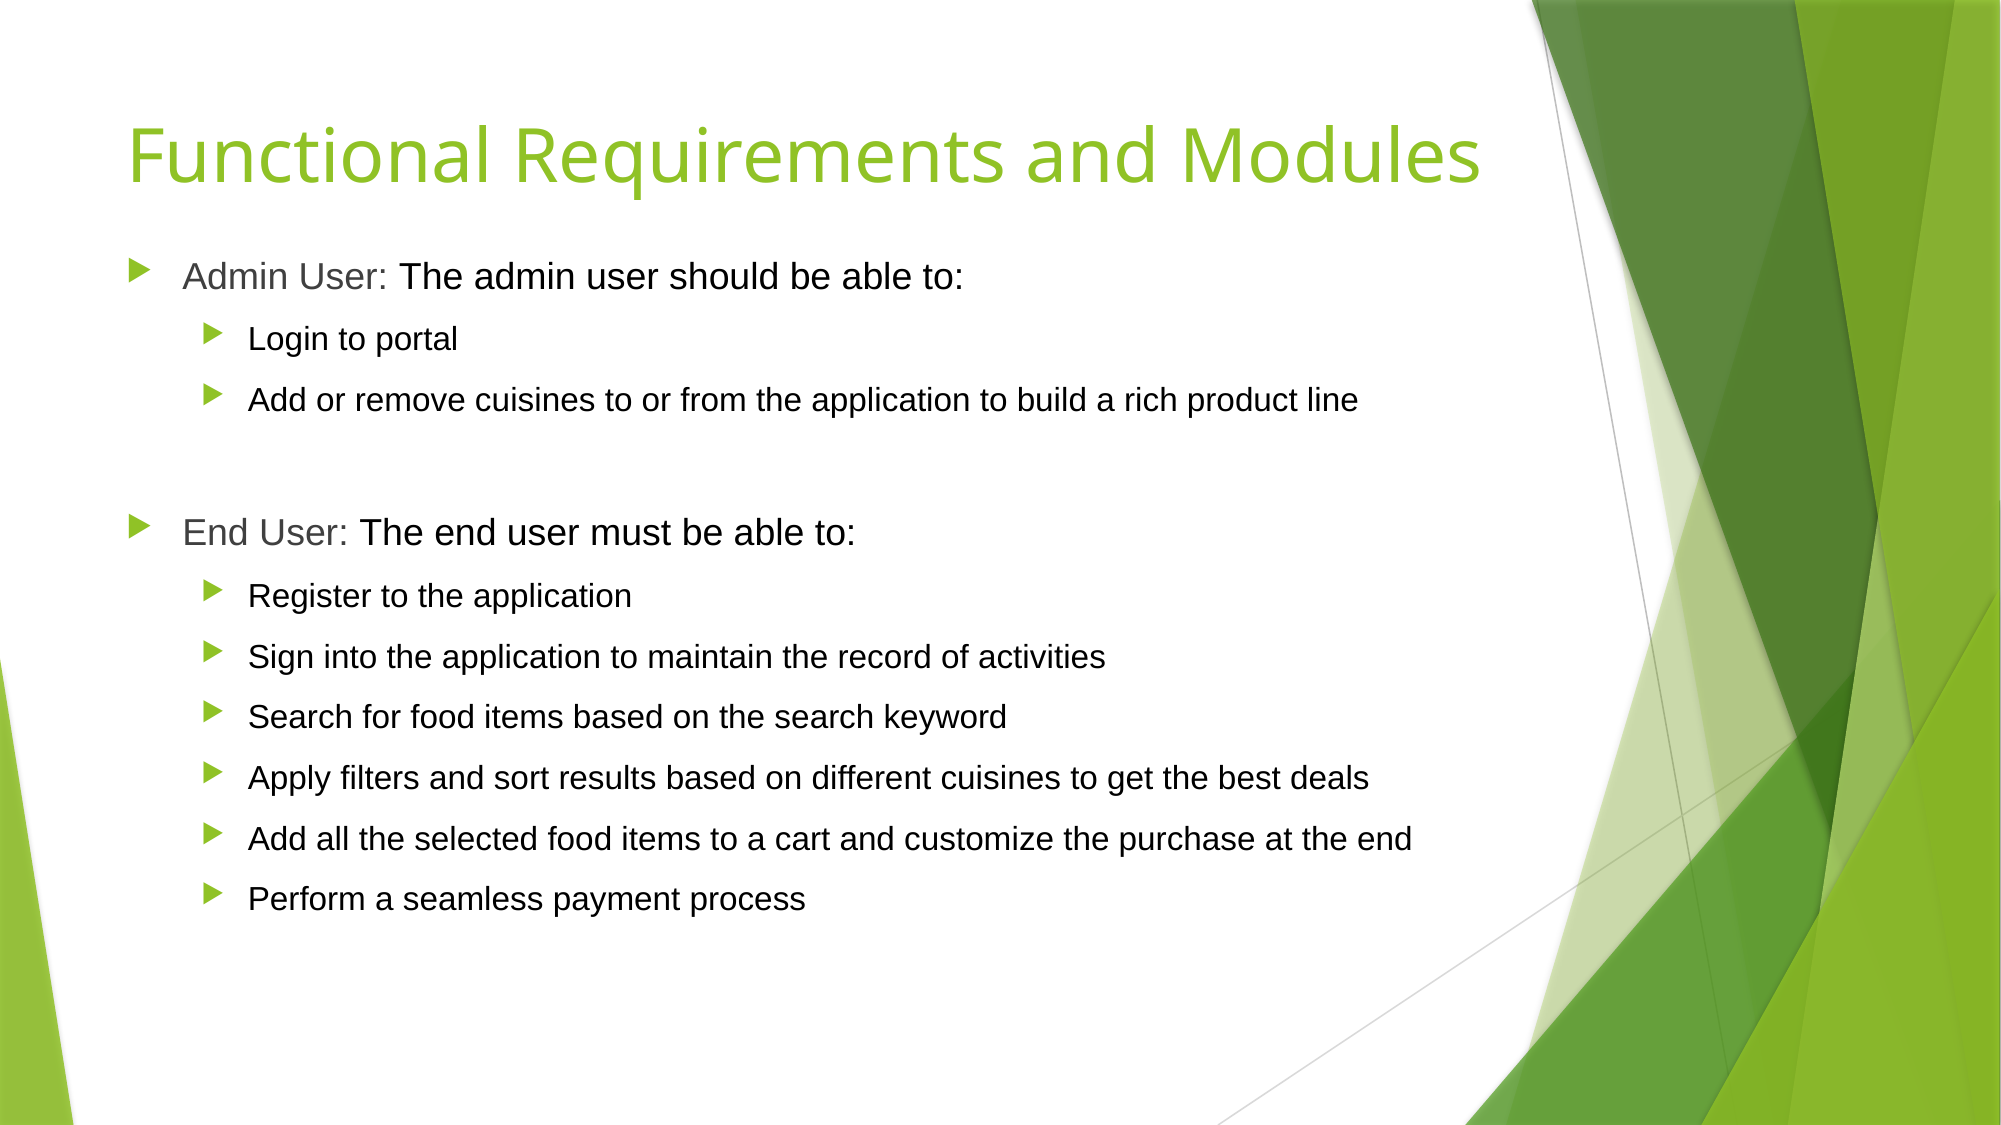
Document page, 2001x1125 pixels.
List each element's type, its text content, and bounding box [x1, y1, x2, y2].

title Functional Requirements and Modules [111, 99, 1522, 244]
list Admin User: The admin user should be able to: Login to portal Add or remove cuisines to or from the application to build a rich product line End User: The end user must be able to: Register to the application Sign into the application to maintain the record of activities Search for food items based on the search keyword Apply filters and sort results based on different cuisines to get the best deals Add all the selected food items to a cart and customize the purchase at the end Perform a seamless payment process [111, 244, 1737, 1098]
